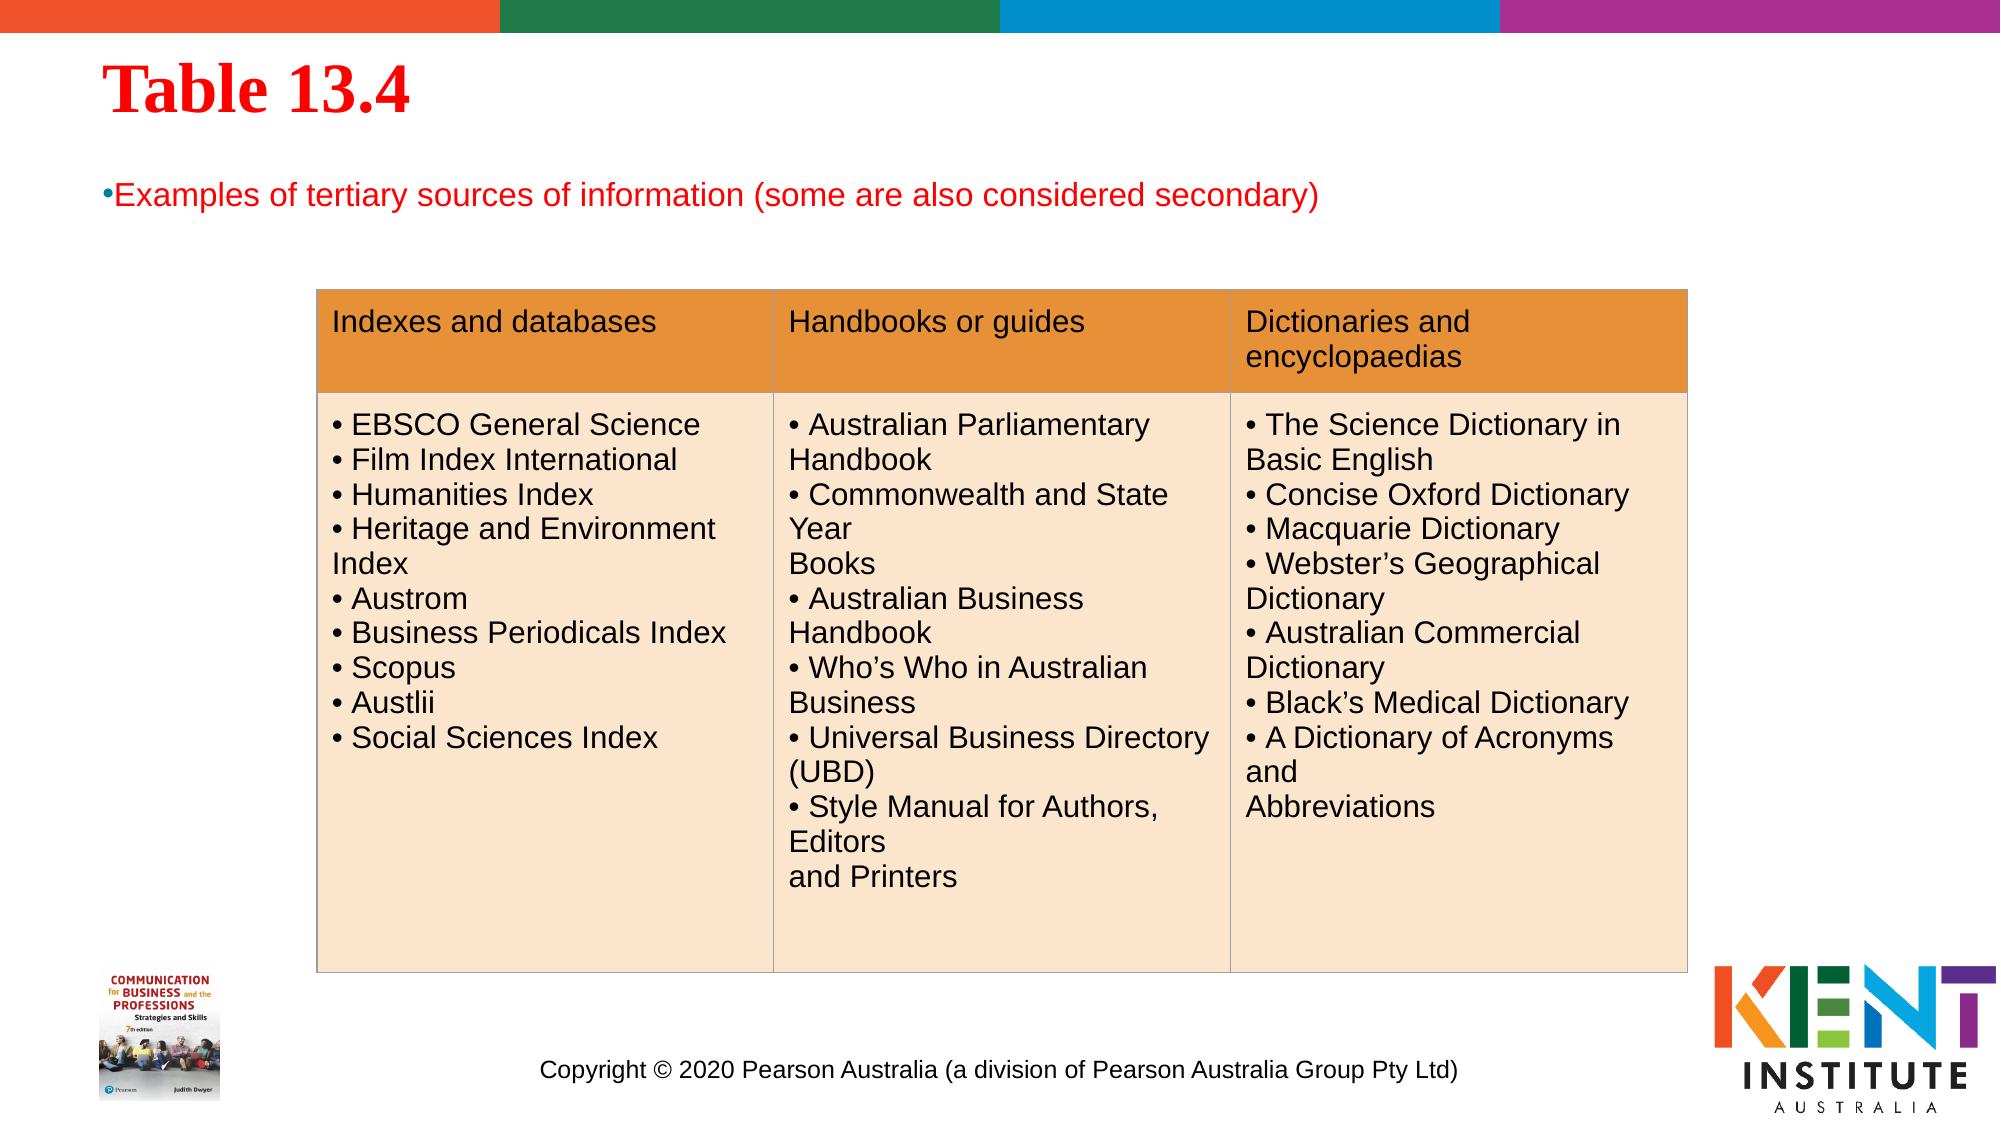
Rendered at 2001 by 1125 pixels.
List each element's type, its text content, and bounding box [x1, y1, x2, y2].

picture [99, 964, 220, 1101]
table_header Indexes and databases [318, 290, 773, 392]
table_cell • Australian Parliamentary Handbook • Commonwealth and State Year Books • Australian Business Handbook • Who’s Who in Australian Business • Universal Business Directory (UBD) • Style Manual for Authors, Editors and Printers [774, 393, 1230, 972]
table_cell • EBSCO General Science • Film Index International • Humanities Index • Heritage and Environment Index • Austrom • Business Periodicals Index • Scopus • Austlii • Social Sciences Index [318, 393, 773, 972]
table_cell • The Science Dictionary in Basic English • Concise Oxford Dictionary • Macquarie Dictionary • Webster’s Geographical Dictionary • Australian Commercial Dictionary • Black’s Medical Dictionary • A Dictionary of Acronyms and Abbreviations [1231, 393, 1687, 972]
table_header Handbooks or guides [774, 290, 1230, 392]
table_header Dictionaries and encyclopaedias [1231, 290, 1687, 392]
list Examples of tertiary sources of information (some are also considered secondary) [102, 173, 1903, 900]
title Table 13.4 [102, 0, 1903, 127]
picture [1710, 961, 2000, 1125]
